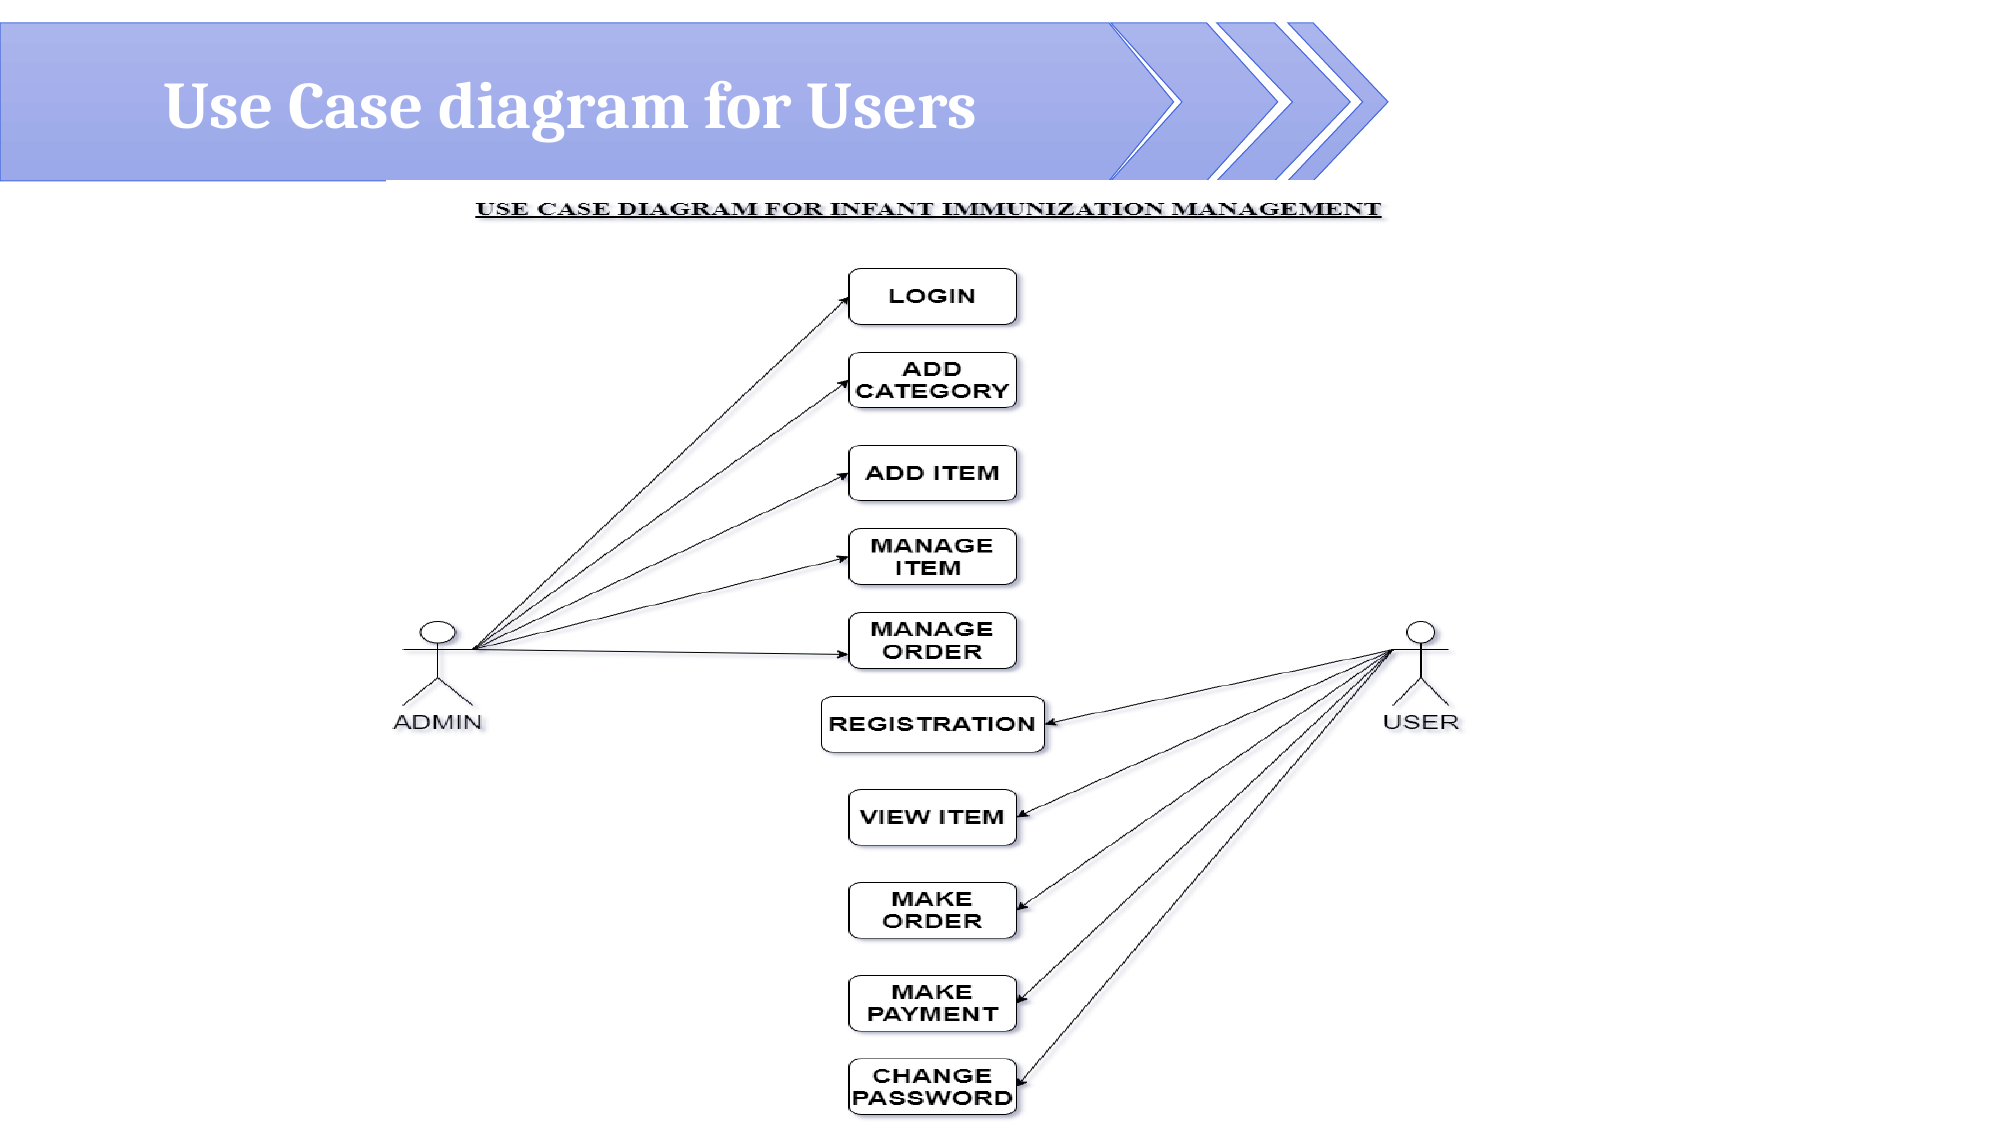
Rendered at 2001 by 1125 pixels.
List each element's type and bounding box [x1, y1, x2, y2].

text_box [0, 22, 1389, 181]
picture [386, 180, 1475, 1125]
